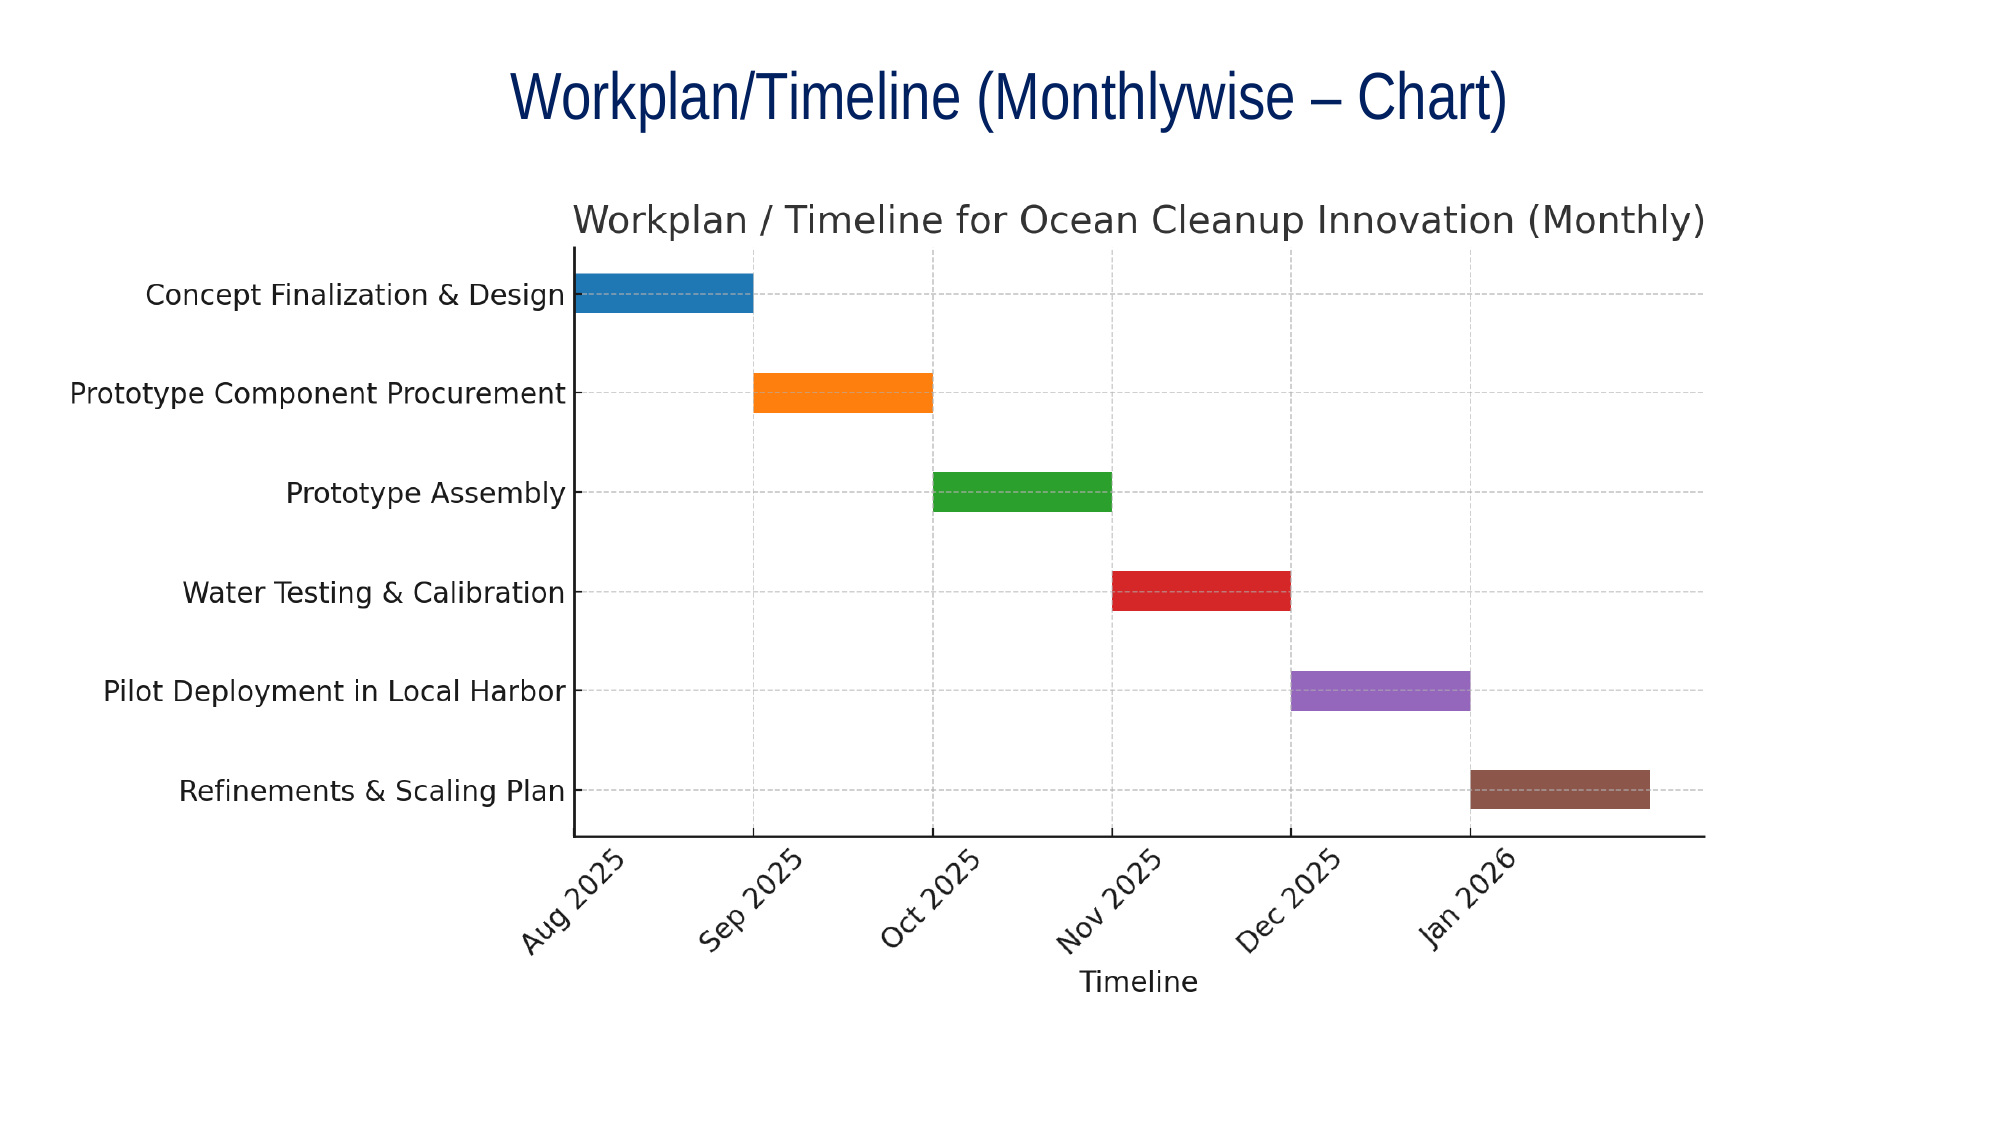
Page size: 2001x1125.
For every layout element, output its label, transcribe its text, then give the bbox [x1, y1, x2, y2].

title Workplan/Timeline (Monthlywise – Chart) [228, 52, 1794, 143]
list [52, 187, 1722, 1014]
